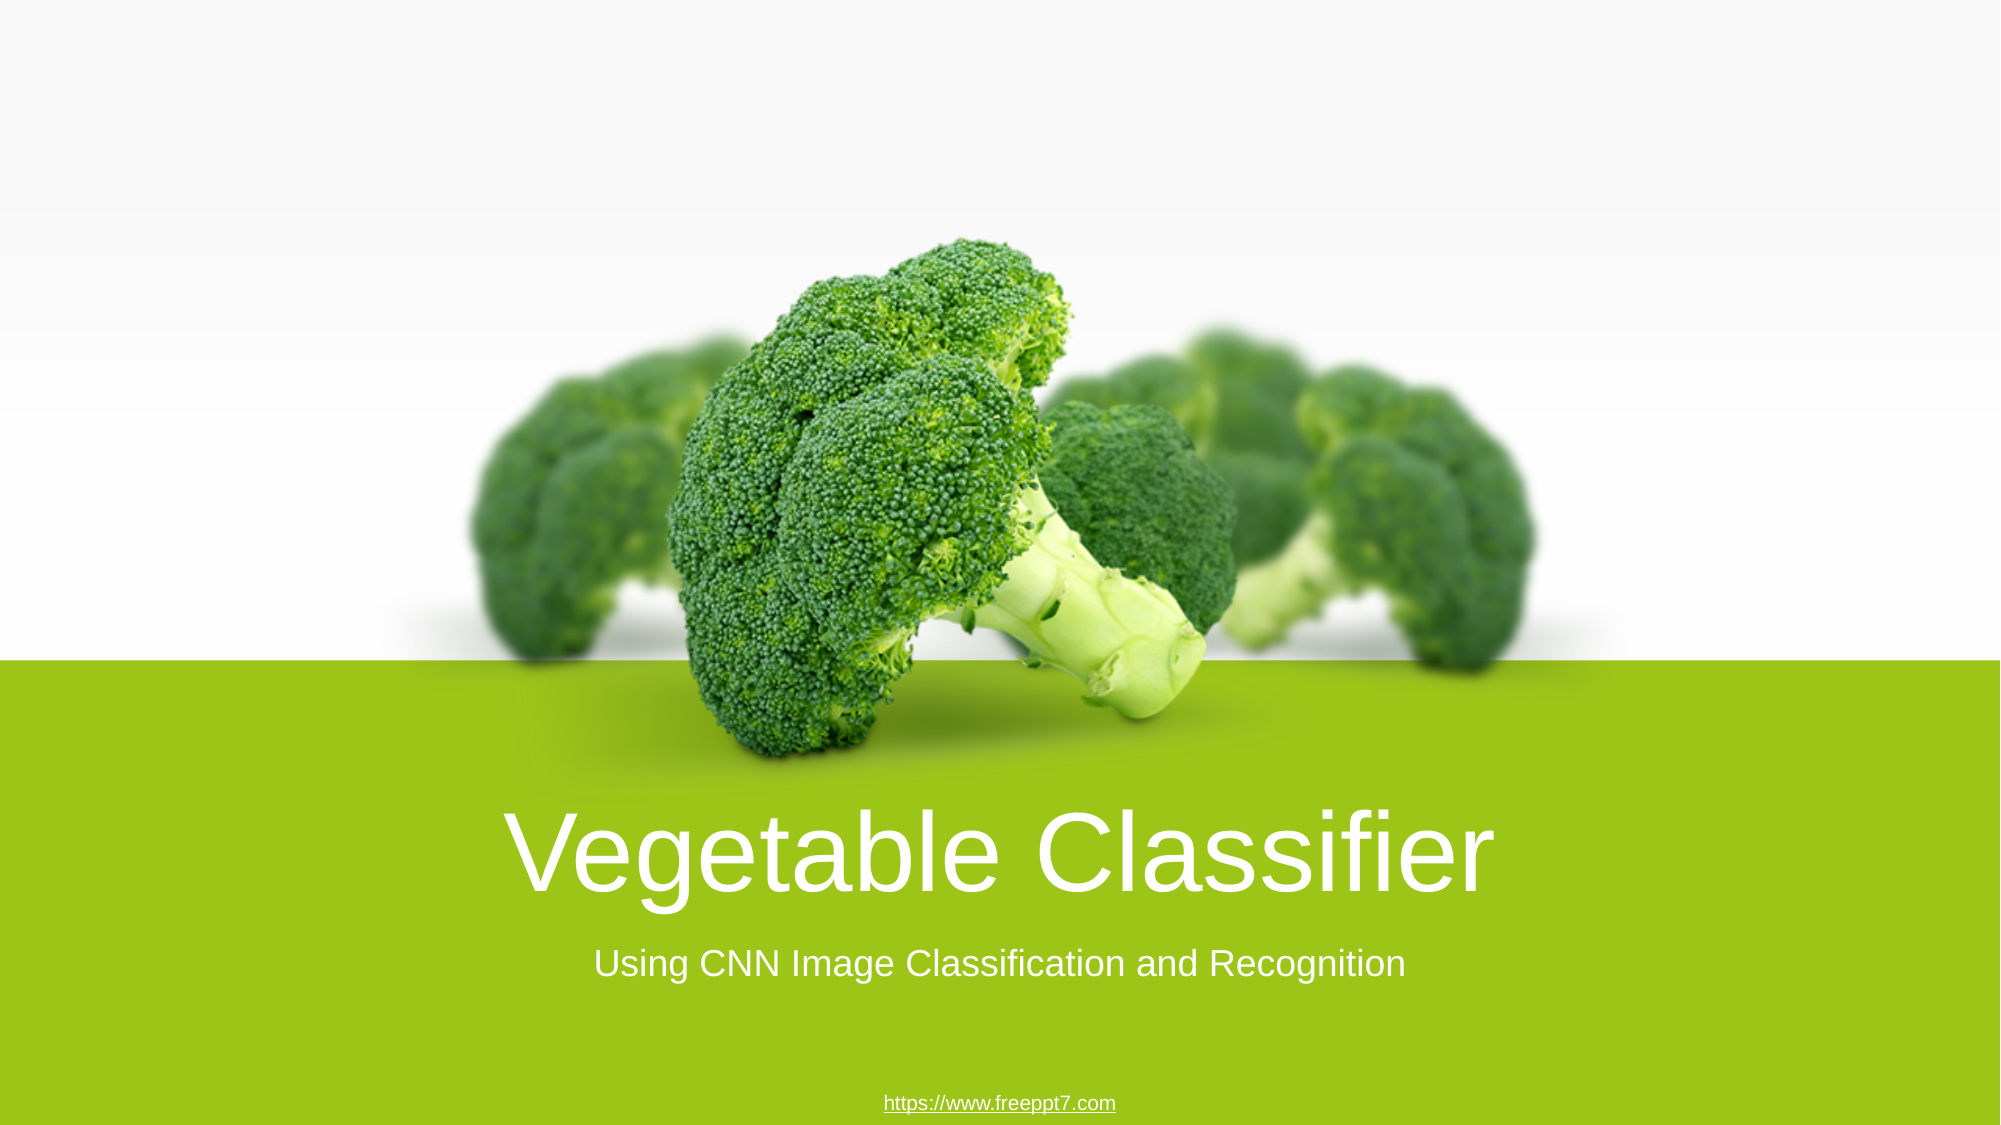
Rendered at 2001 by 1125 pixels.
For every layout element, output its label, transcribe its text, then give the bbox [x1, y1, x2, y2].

list Using CNN Image Classification and Recognition [0, 929, 2000, 1000]
title Vegetable Classifier [0, 793, 2000, 917]
picture [0, 65, 2000, 793]
text_box https://www.freeppt7.com [0, 1082, 2000, 1122]
